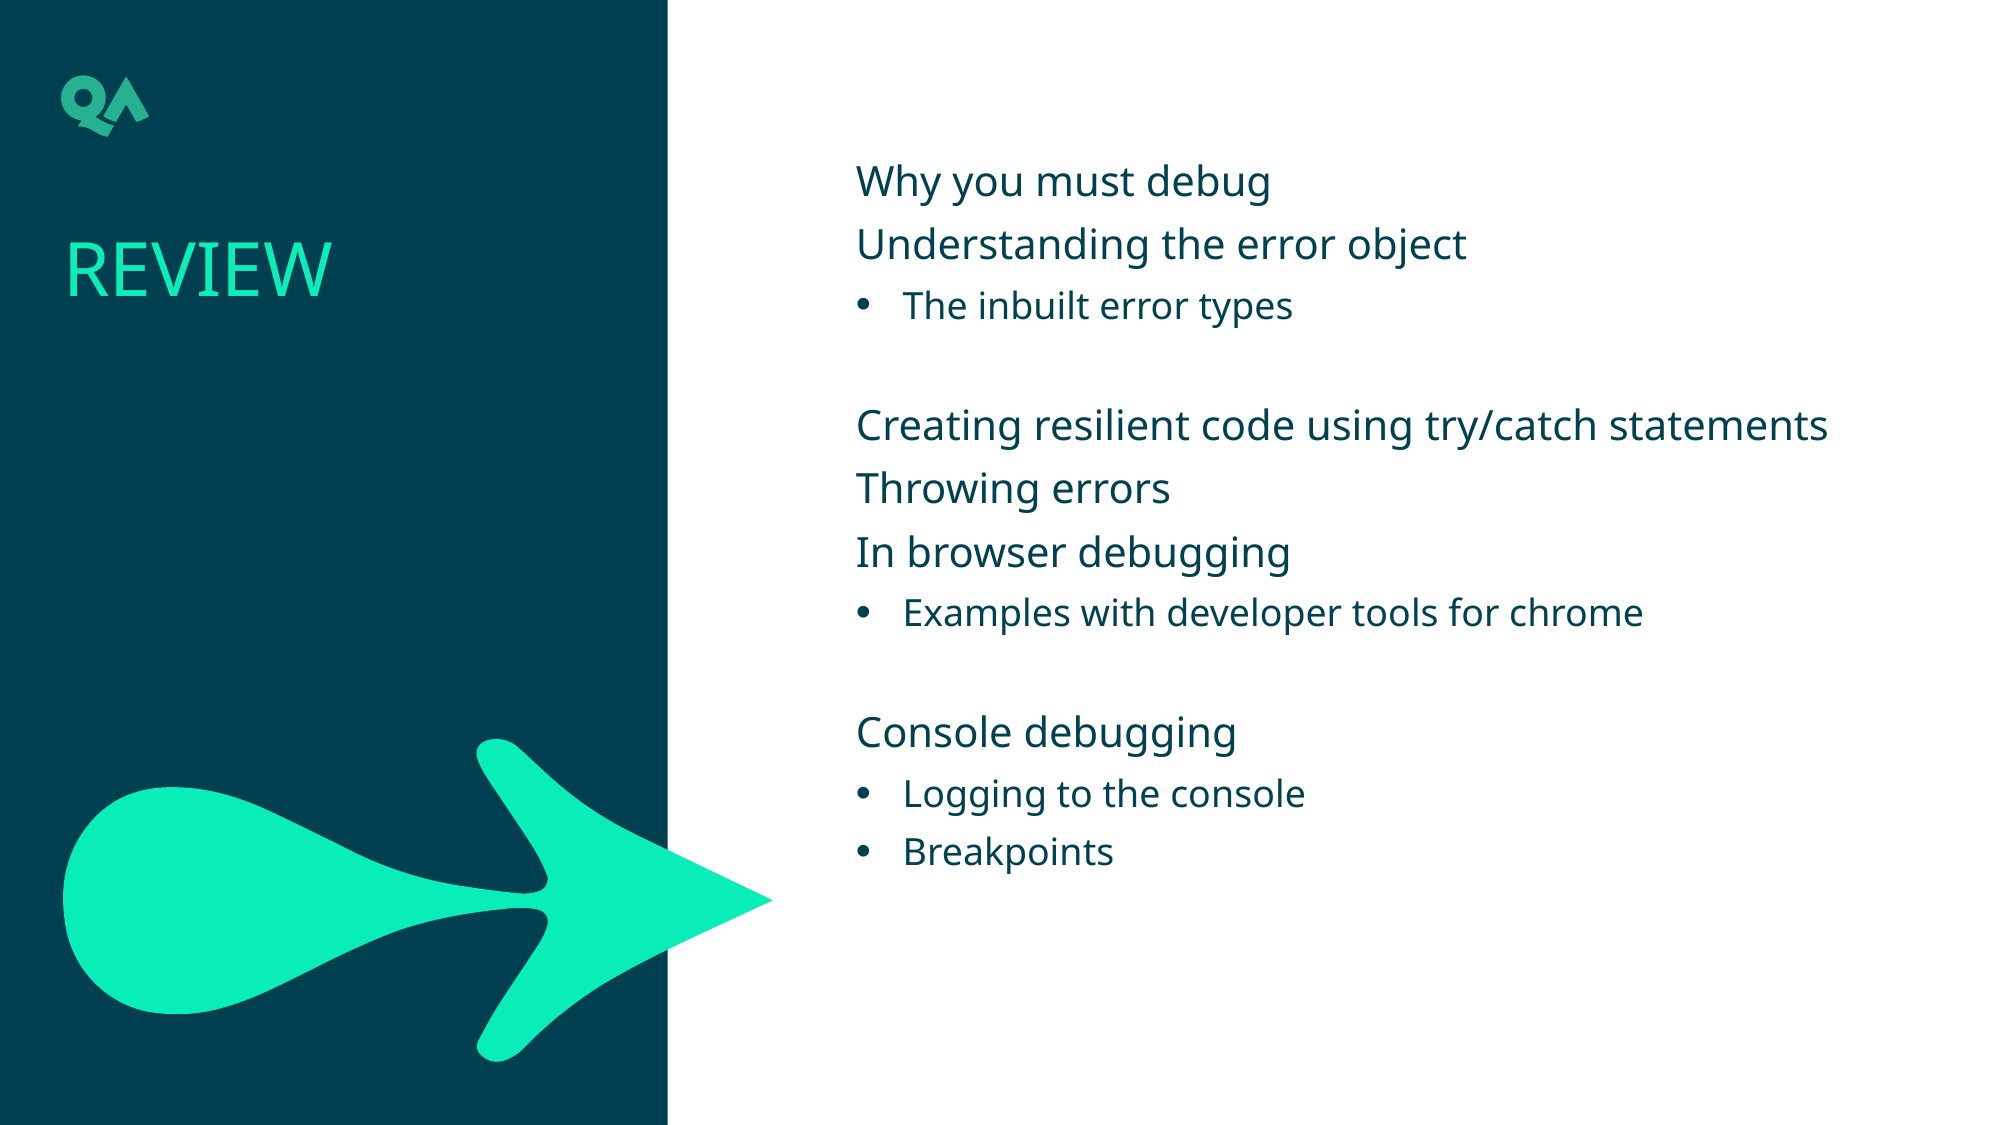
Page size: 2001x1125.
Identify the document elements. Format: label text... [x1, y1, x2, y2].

text_box Why you must debug Understanding the error object The inbuilt error types Creating resilient code using try/catch statements Throwing errors In browser debugging Examples with developer tools for chrome Console debugging Logging to the console Breakpoints [855, 154, 1967, 995]
list review [63, 221, 628, 673]
